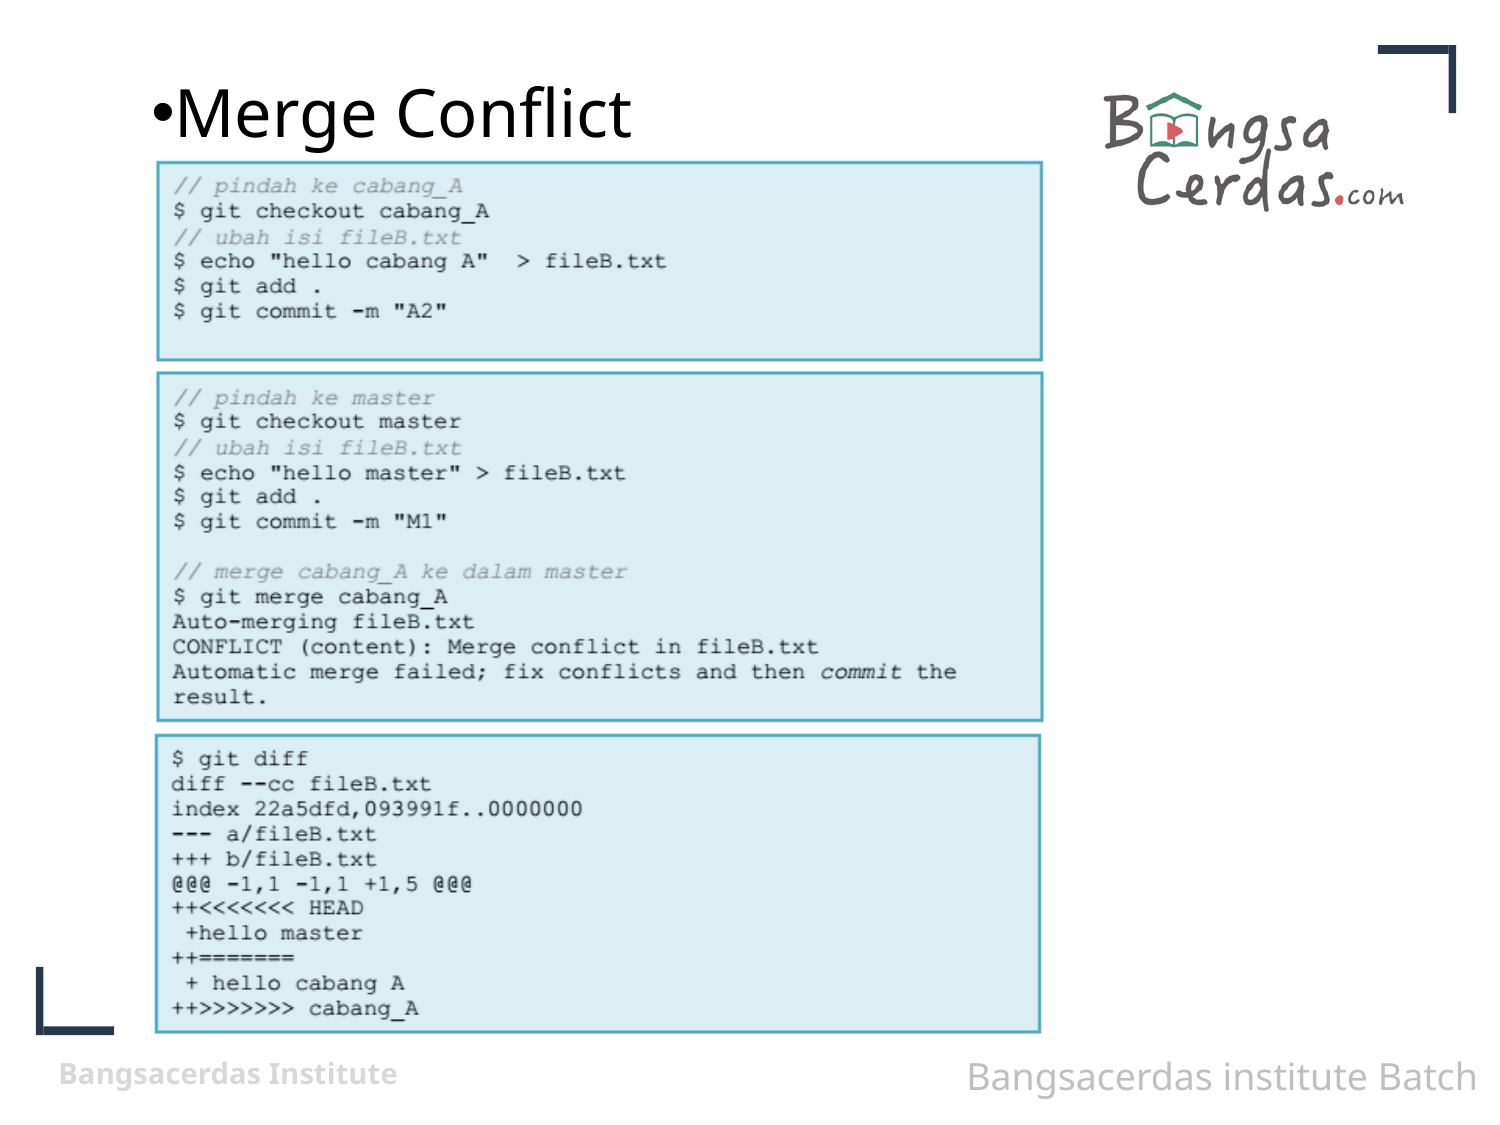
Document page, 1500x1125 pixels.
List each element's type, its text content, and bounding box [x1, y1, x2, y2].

list Merge Conflict [103, 55, 1397, 1014]
picture [152, 731, 1044, 1037]
picture [152, 154, 1048, 728]
